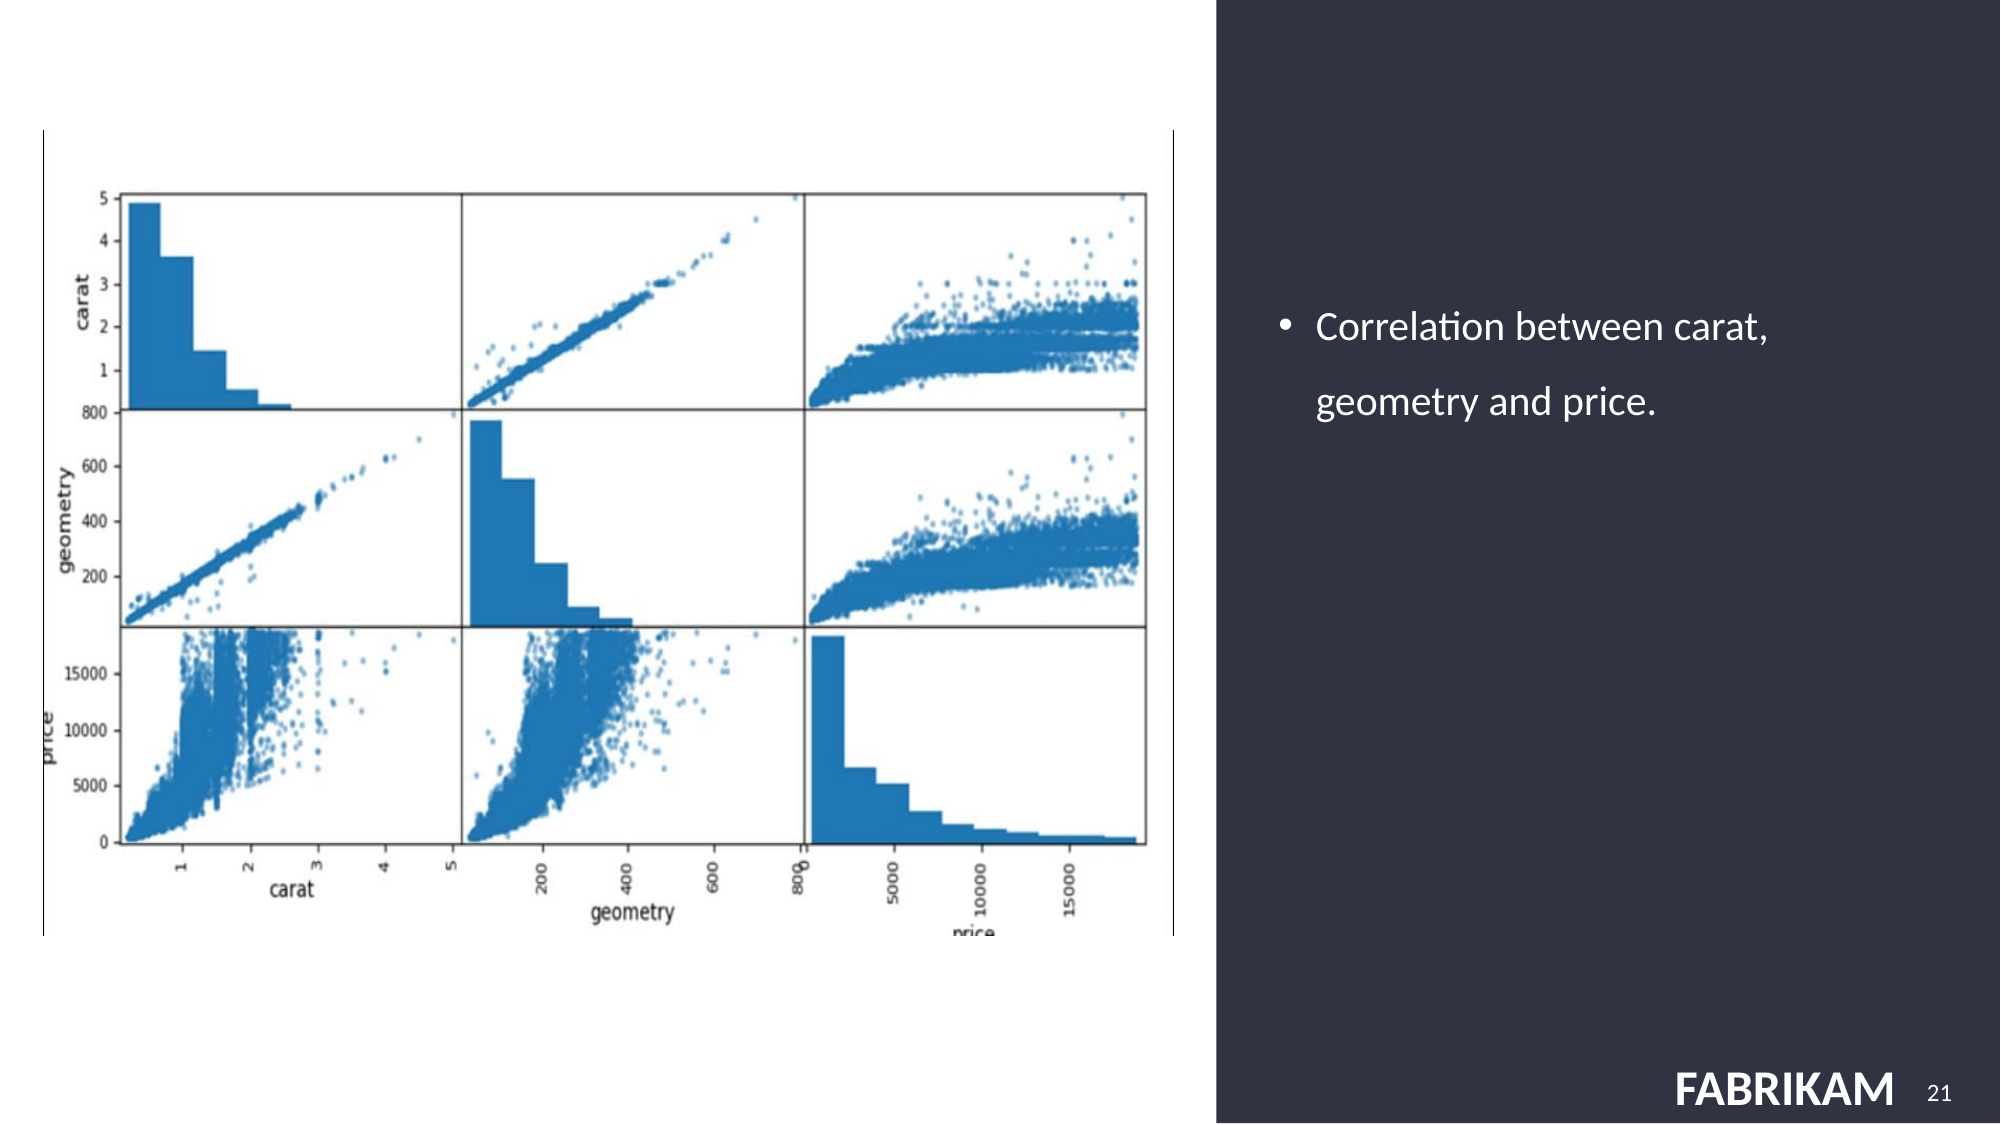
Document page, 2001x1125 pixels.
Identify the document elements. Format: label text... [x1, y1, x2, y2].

list Correlation between carat, geometry and price. [1278, 266, 1938, 1028]
picture [43, 130, 1174, 936]
slide_number 21 [1894, 1061, 1968, 1121]
